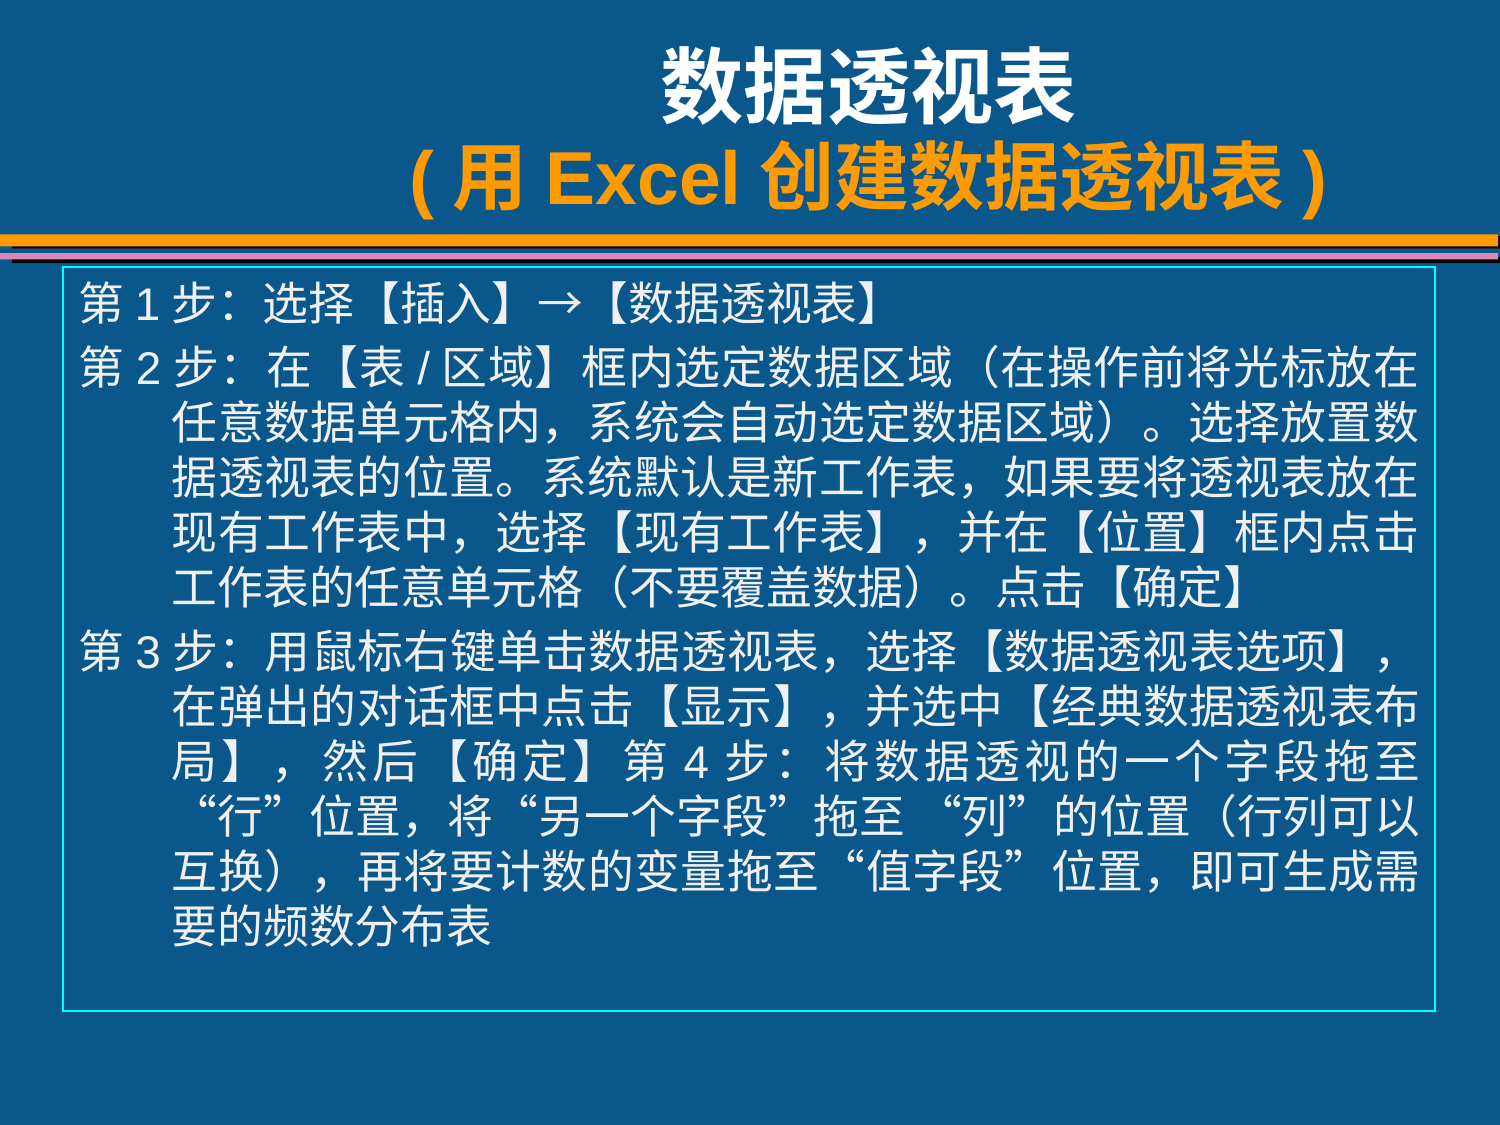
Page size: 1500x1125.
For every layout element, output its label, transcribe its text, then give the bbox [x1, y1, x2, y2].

title 数据透视表 (用Excel创建数据透视表) [312, 37, 1425, 225]
list 第1步：选择【插入】→【数据透视表】 第2步：在【表/区域】框内选定数据区域（在操作前将光标放在任意数据单元格内，系统会自动选定数据区域）。选择放置数据透视表的位置。系统默认是新工作表，如果要将透视表放在现有工作表中，选择【现有工作表】，并在【位置】框内点击工作表的任意单元格（不要覆盖数据）。点击【确定】 第3步：用鼠标右键单击数据透视表，选择【数据透视表选项】，在弹出的对话框中点击【显示】，并选中【经典数据透视表布局】，然后【确定】第4步：将数据透视的一个字段拖至“行”位置，将“另一个字段”拖至 “列”的位置（行列可以互换），再将要计数的变量拖至“值字段”位置，即可生成需要的频数分布表 [63, 267, 1436, 1012]
